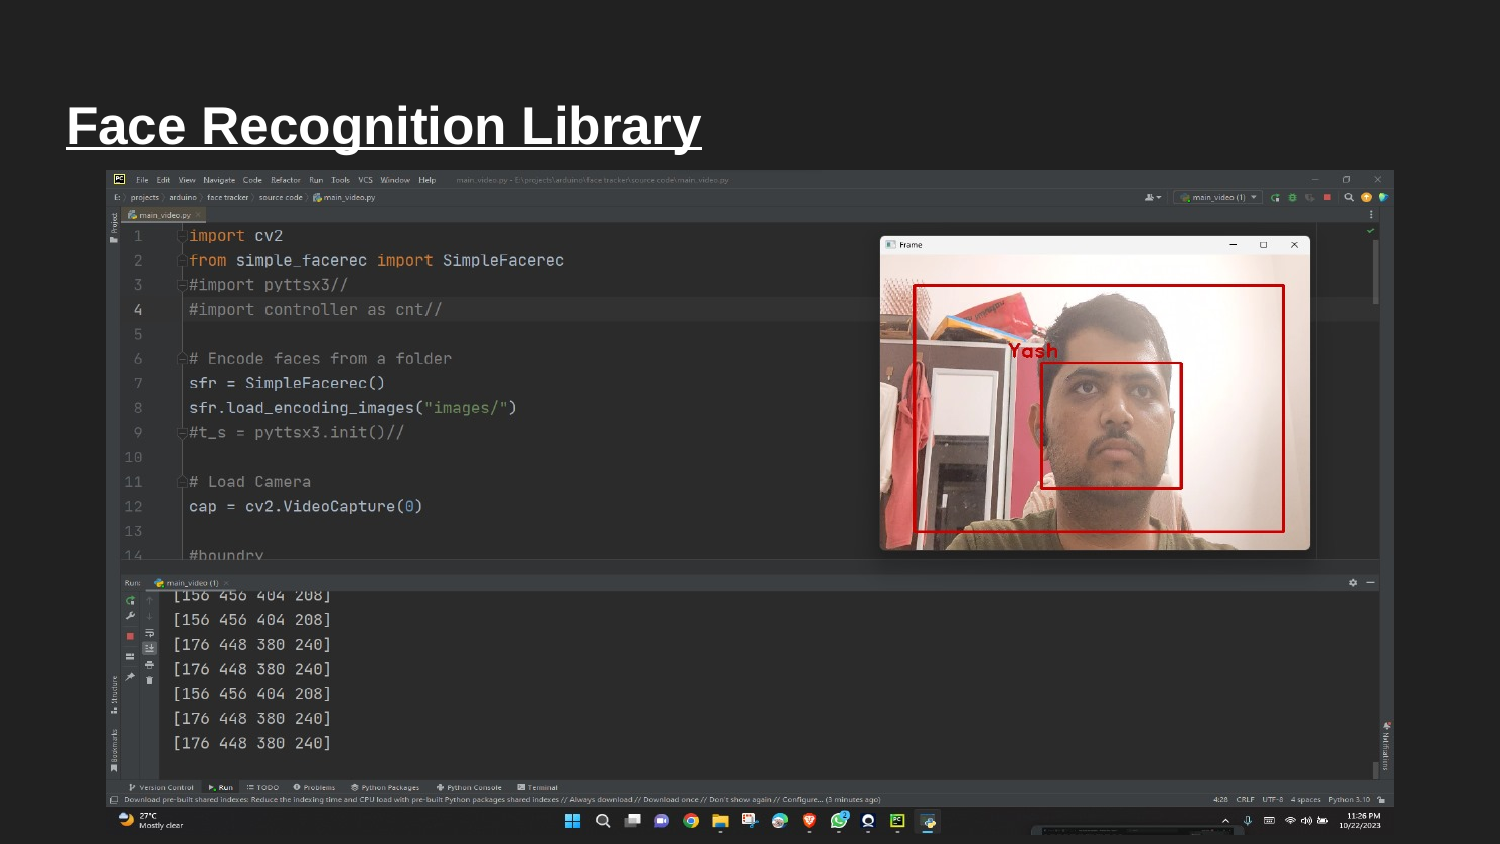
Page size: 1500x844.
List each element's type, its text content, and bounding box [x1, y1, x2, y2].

title Face Recognition Library [51, 76, 1449, 171]
picture [106, 169, 1394, 836]
